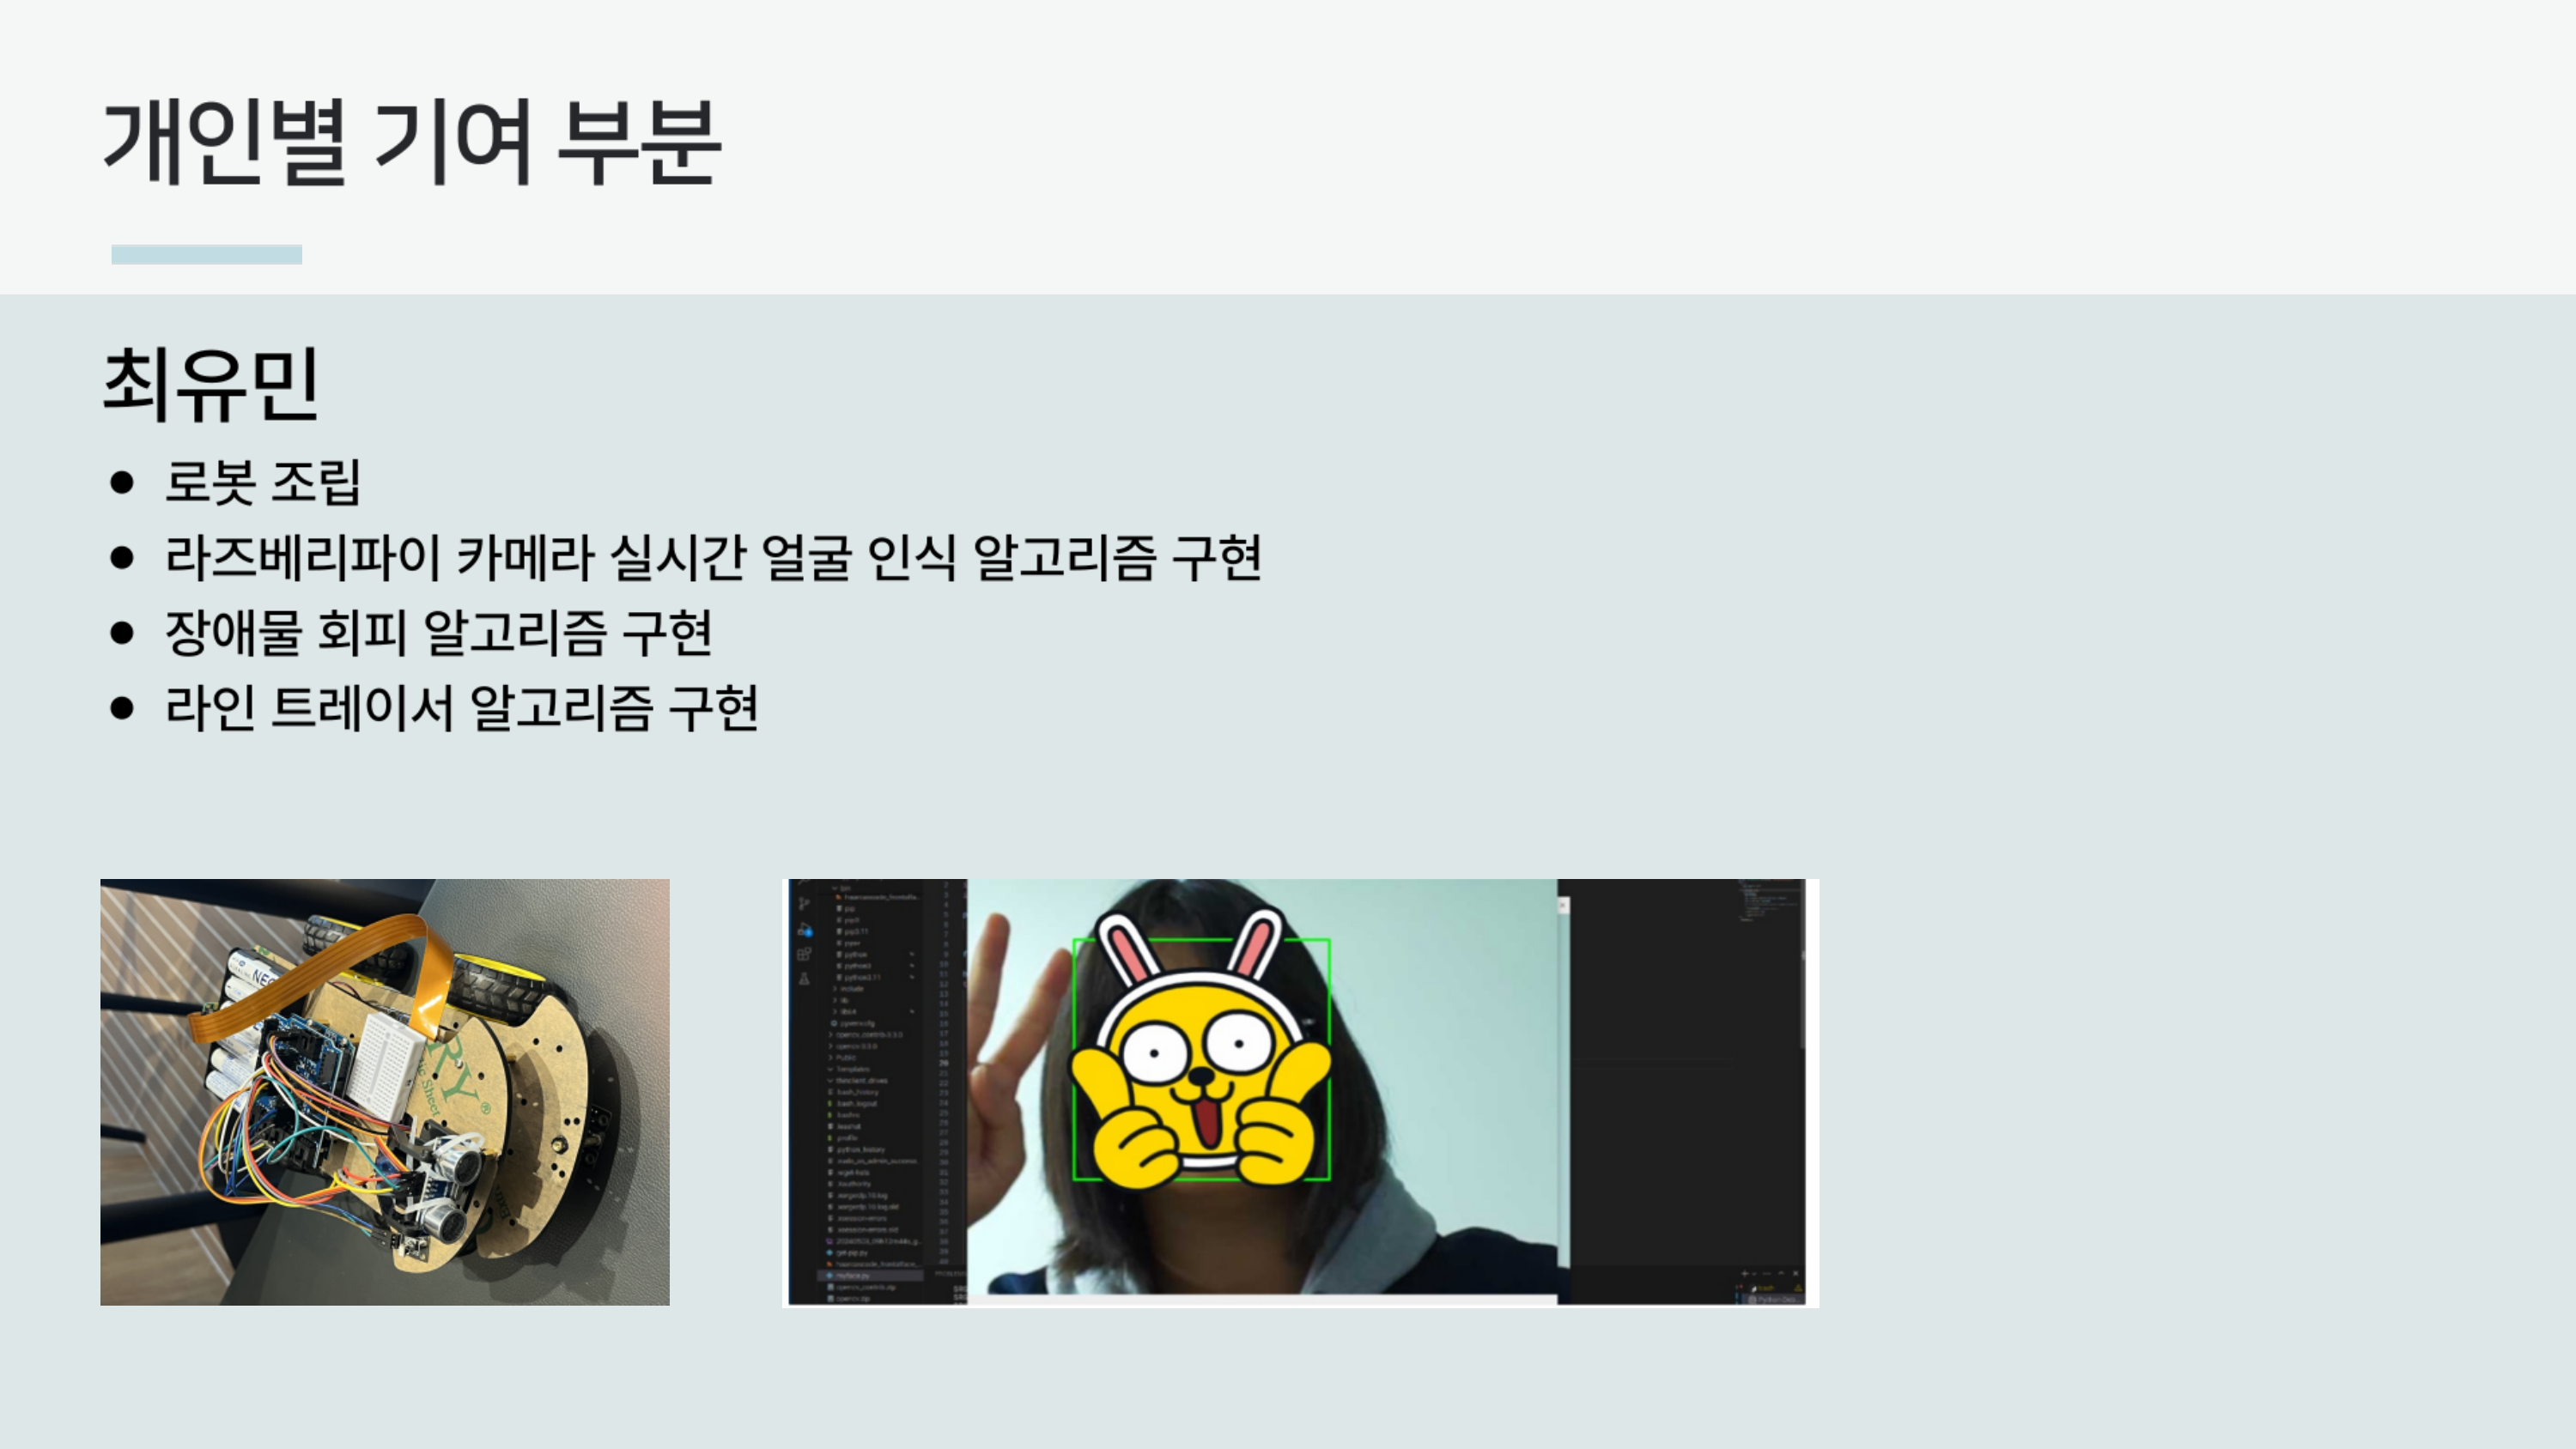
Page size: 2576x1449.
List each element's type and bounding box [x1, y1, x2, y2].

text_box [782, 879, 1820, 1309]
picture [70, 36, 1340, 840]
text_box [0, 294, 2576, 1449]
text_box [100, 879, 670, 1306]
text_box [111, 220, 302, 277]
